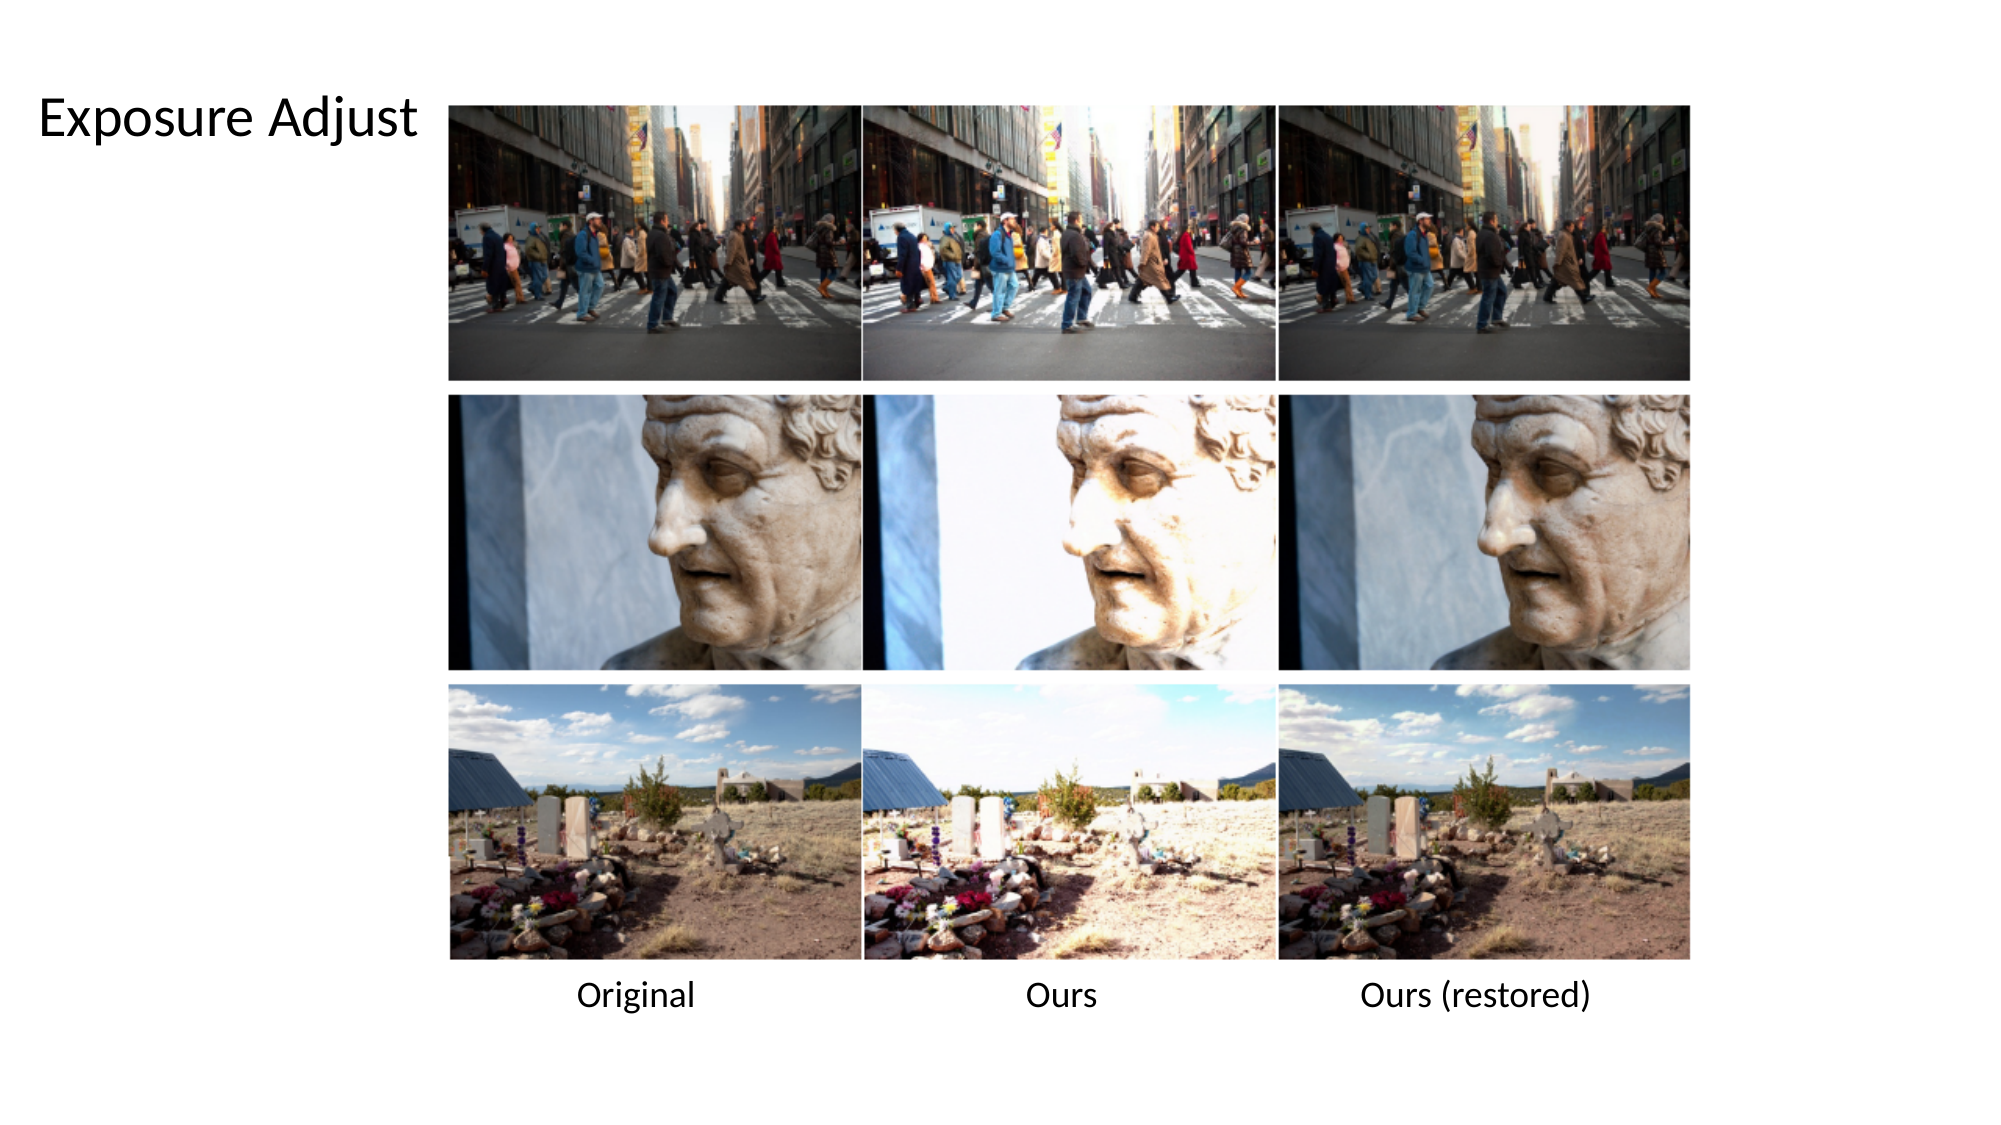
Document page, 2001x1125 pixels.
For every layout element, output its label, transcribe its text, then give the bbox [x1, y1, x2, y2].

picture [441, 101, 1695, 963]
text_box Exposure Adjust [23, 70, 518, 156]
text_box Original Ours Ours (restored) [562, 962, 1823, 1023]
